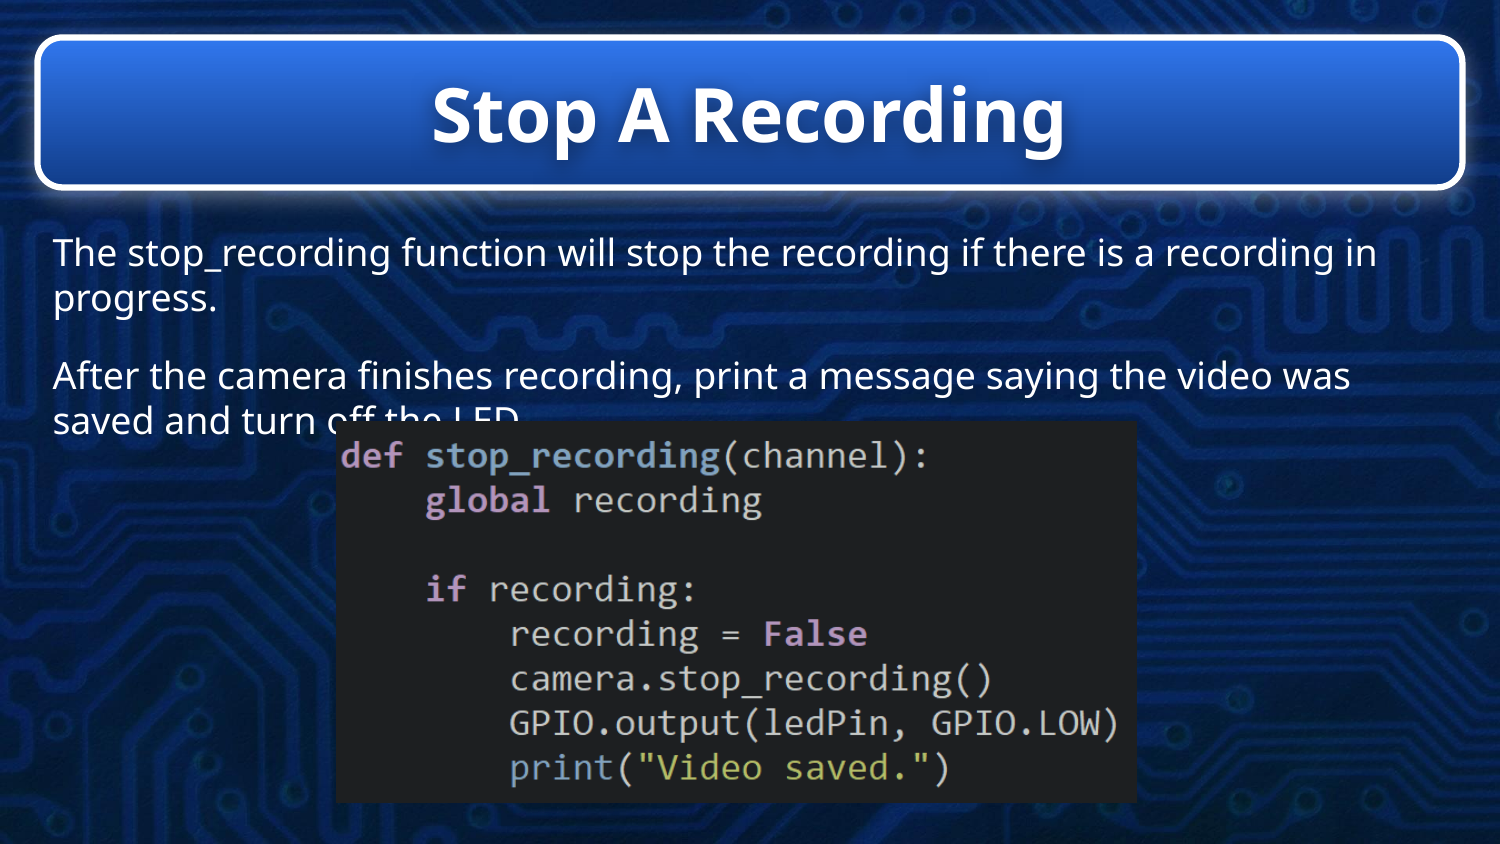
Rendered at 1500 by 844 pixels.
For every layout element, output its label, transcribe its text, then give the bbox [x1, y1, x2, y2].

list The stop_recording function will stop the recording if there is a recording in progress. After the camera finishes recording, print a message saying the video was saved and turn off the LED. [37, 213, 1437, 398]
picture [0, 0, 1500, 844]
list Import the appropriate modules and create a camera object. Create variables to store the pin numbers and the paths of the picture and video folders. Make sure these folders exist before your run your program. The picture and video variables keep track of how many pictures and videos we have made since the file names will be numbered. [31, 63, 1469, 201]
title Stop A Recording [75, 56, 1425, 169]
